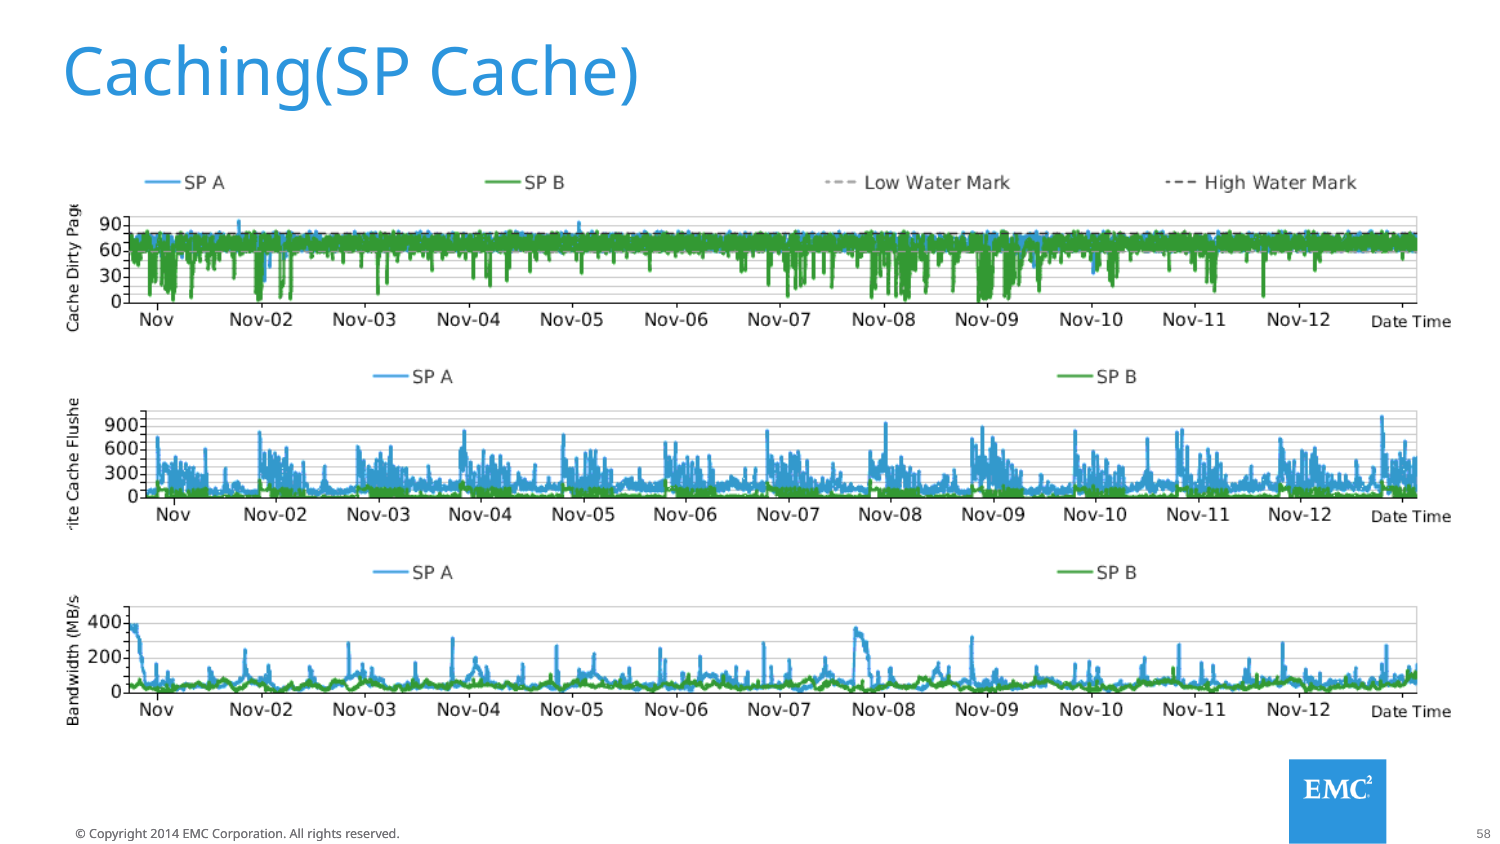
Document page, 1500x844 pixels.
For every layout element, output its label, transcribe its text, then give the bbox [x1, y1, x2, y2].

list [62, 356, 1451, 530]
picture [1303, 775, 1372, 799]
title Caching(SP Cache) [62, 37, 1450, 113]
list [62, 162, 1451, 336]
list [62, 551, 1451, 725]
